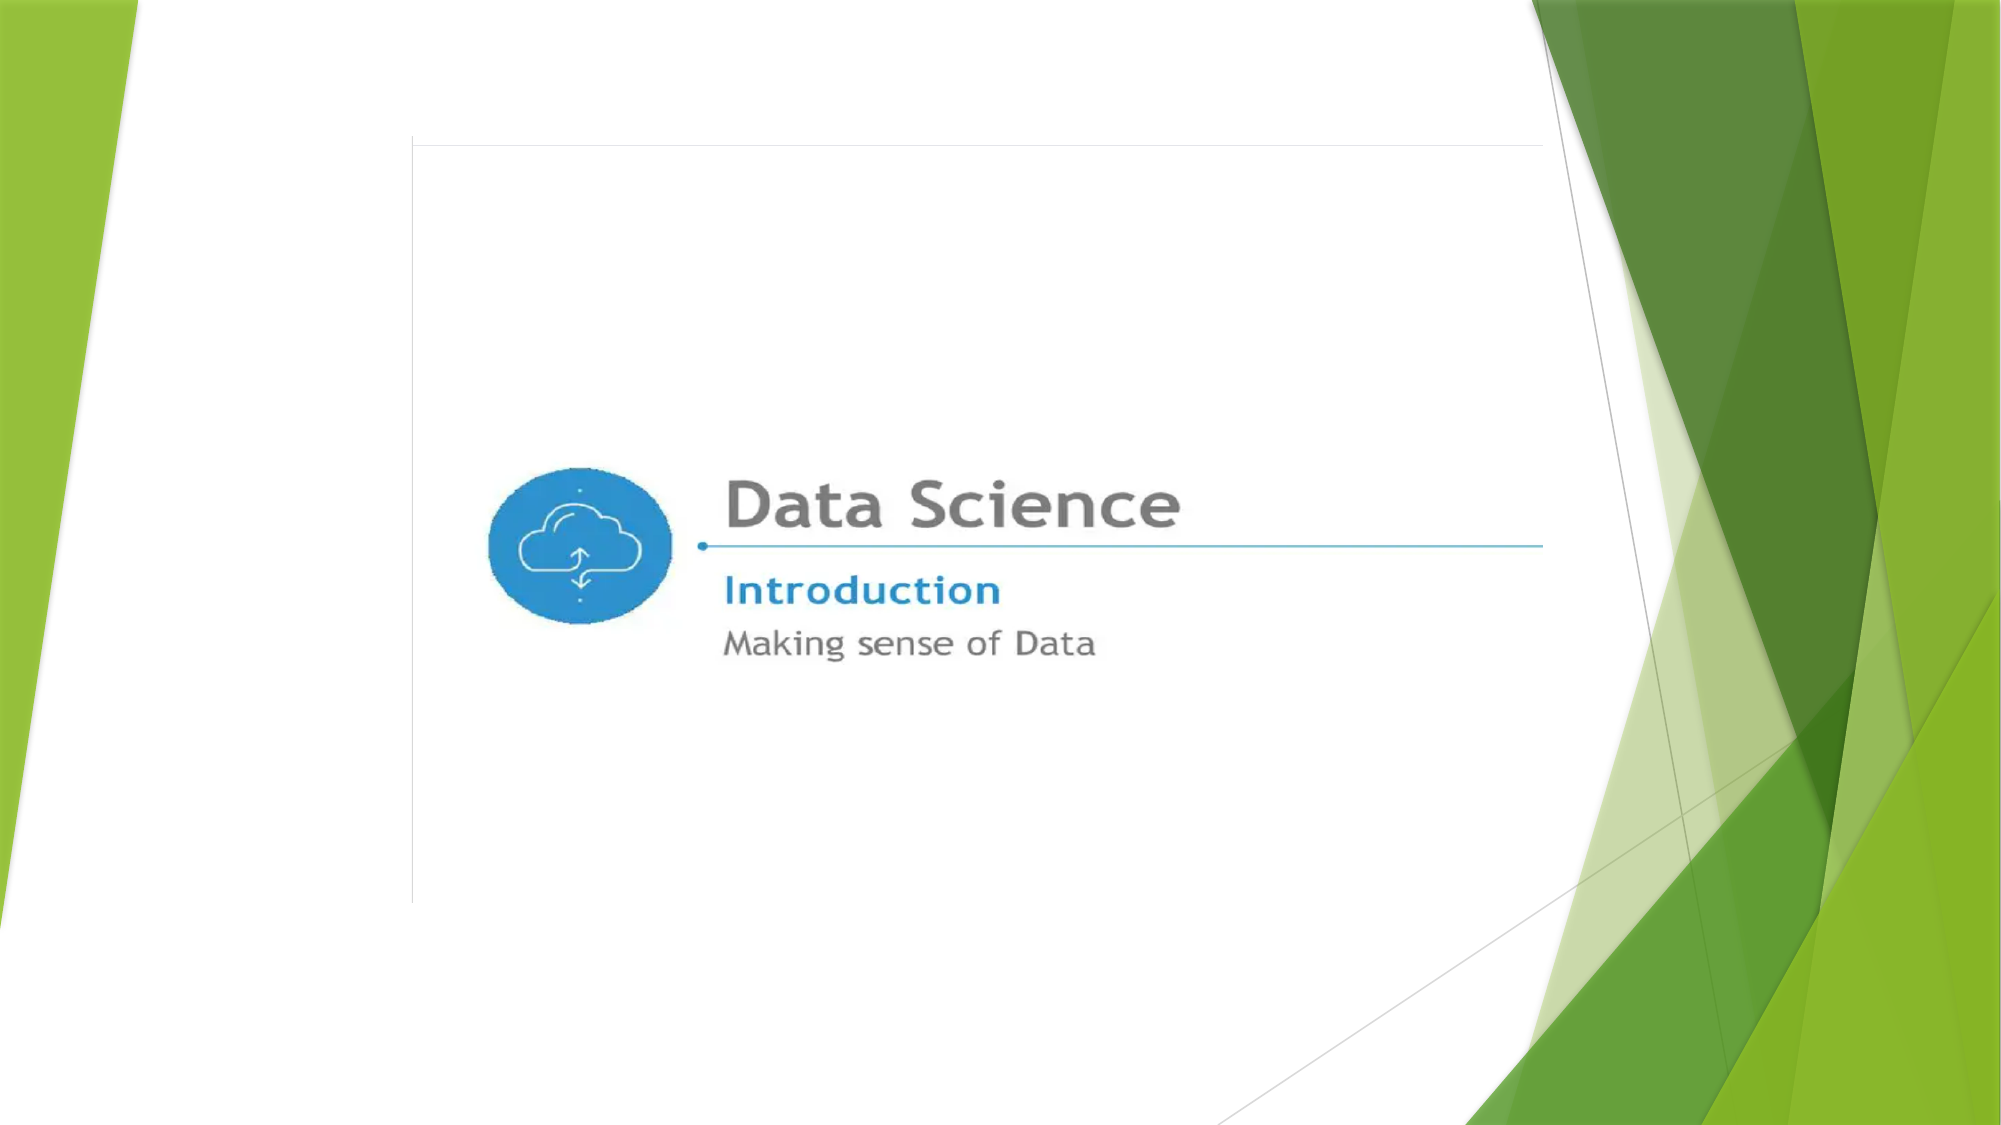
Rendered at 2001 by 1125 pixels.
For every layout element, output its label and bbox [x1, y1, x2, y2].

picture [411, 136, 1544, 903]
